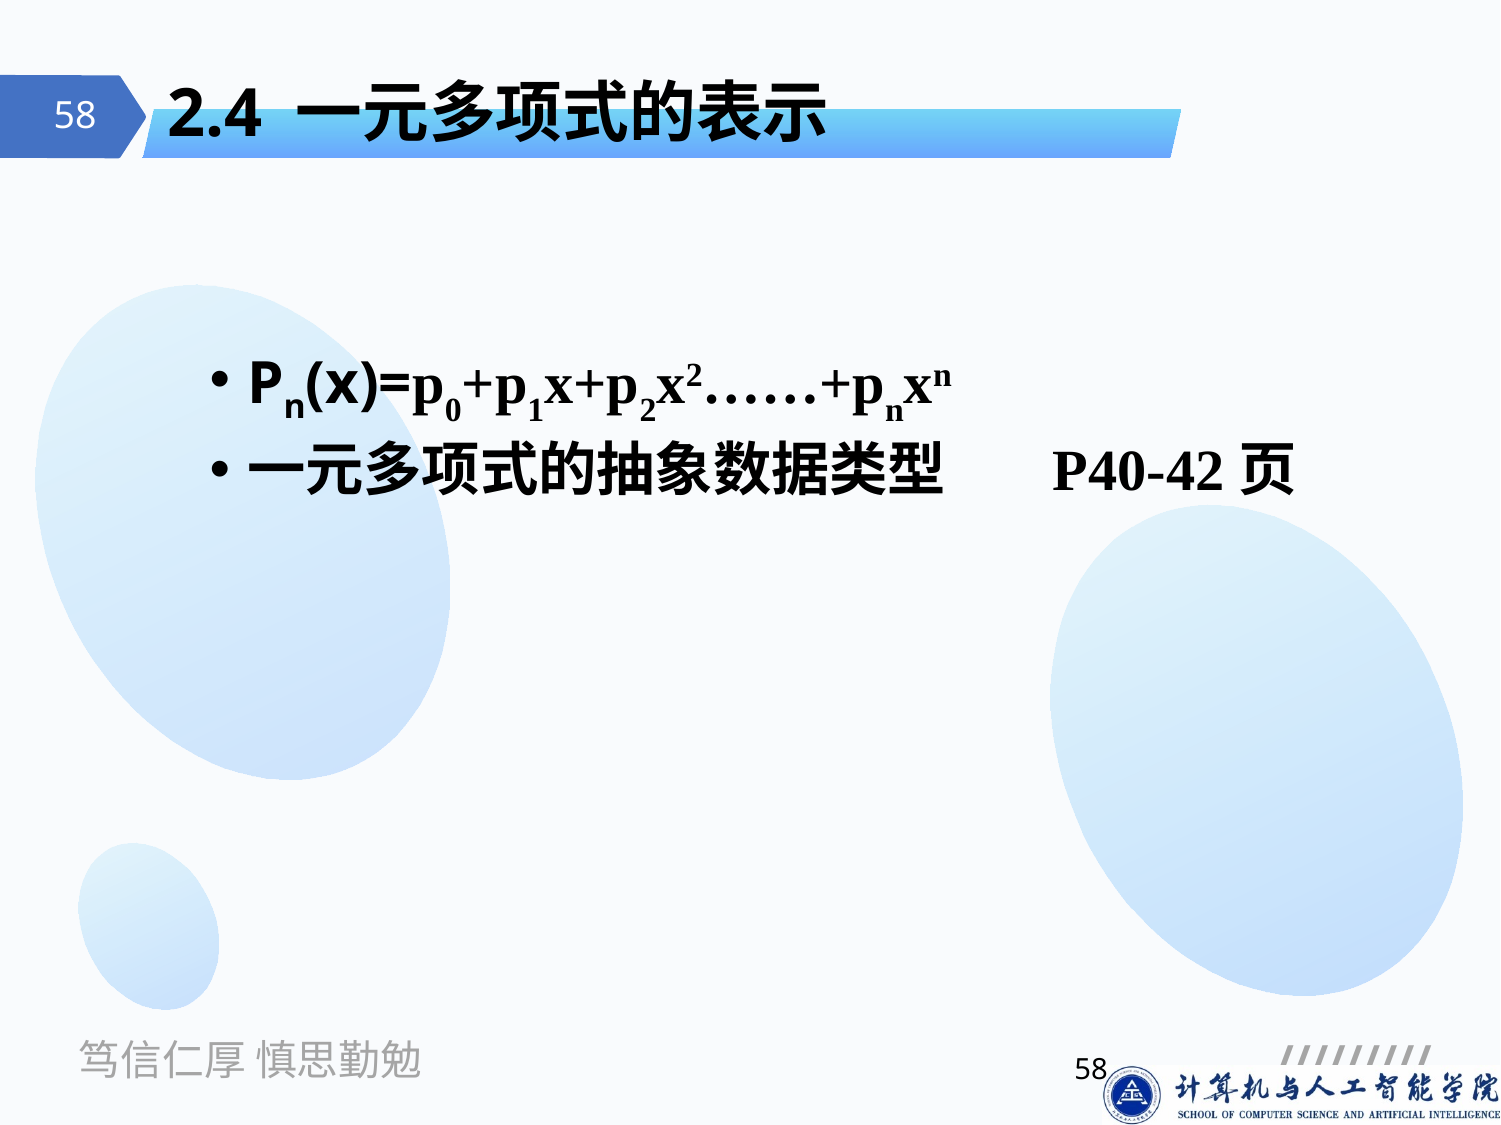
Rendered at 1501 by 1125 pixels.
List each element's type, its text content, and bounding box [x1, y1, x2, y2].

picture [1102, 1065, 1501, 1125]
list Pn(x)=p0+p1x+p2x2……+pnxn 一元多项式的抽象数据类型 P40-42页 [194, 338, 1448, 1059]
title 2.4 一元多项式的表示 [152, 59, 1181, 158]
slide_number 58 [1059, 1042, 1398, 1103]
